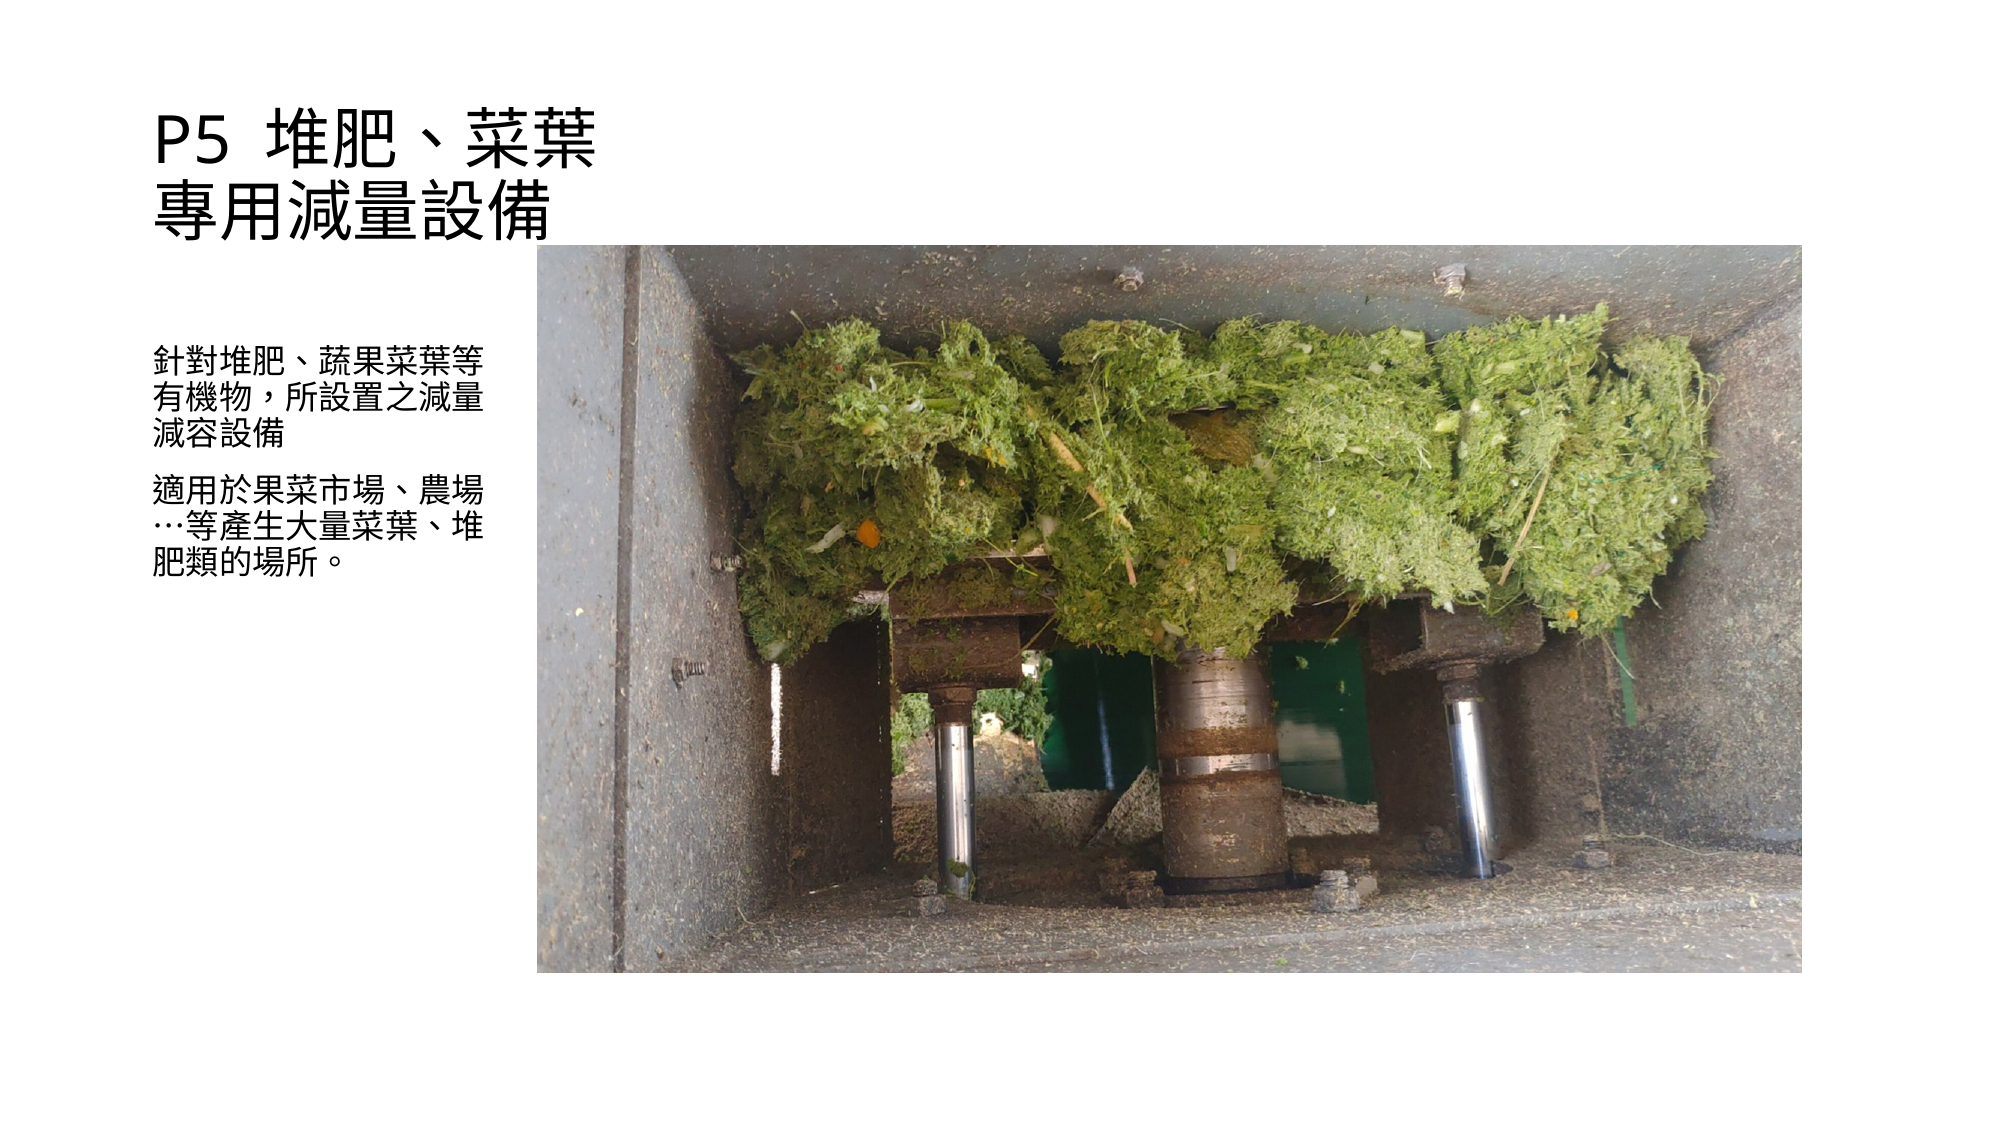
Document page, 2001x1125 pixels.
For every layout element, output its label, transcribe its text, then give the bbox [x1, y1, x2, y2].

list 針對堆肥、蔬果菜葉等有機物，所設置之減量減容設備 適用於果菜市場、農場…等產生大量菜葉、堆肥類的場所。 [137, 337, 510, 963]
picture [537, 245, 1802, 973]
title P5 堆肥、菜葉專用減量設備 [137, 75, 672, 338]
